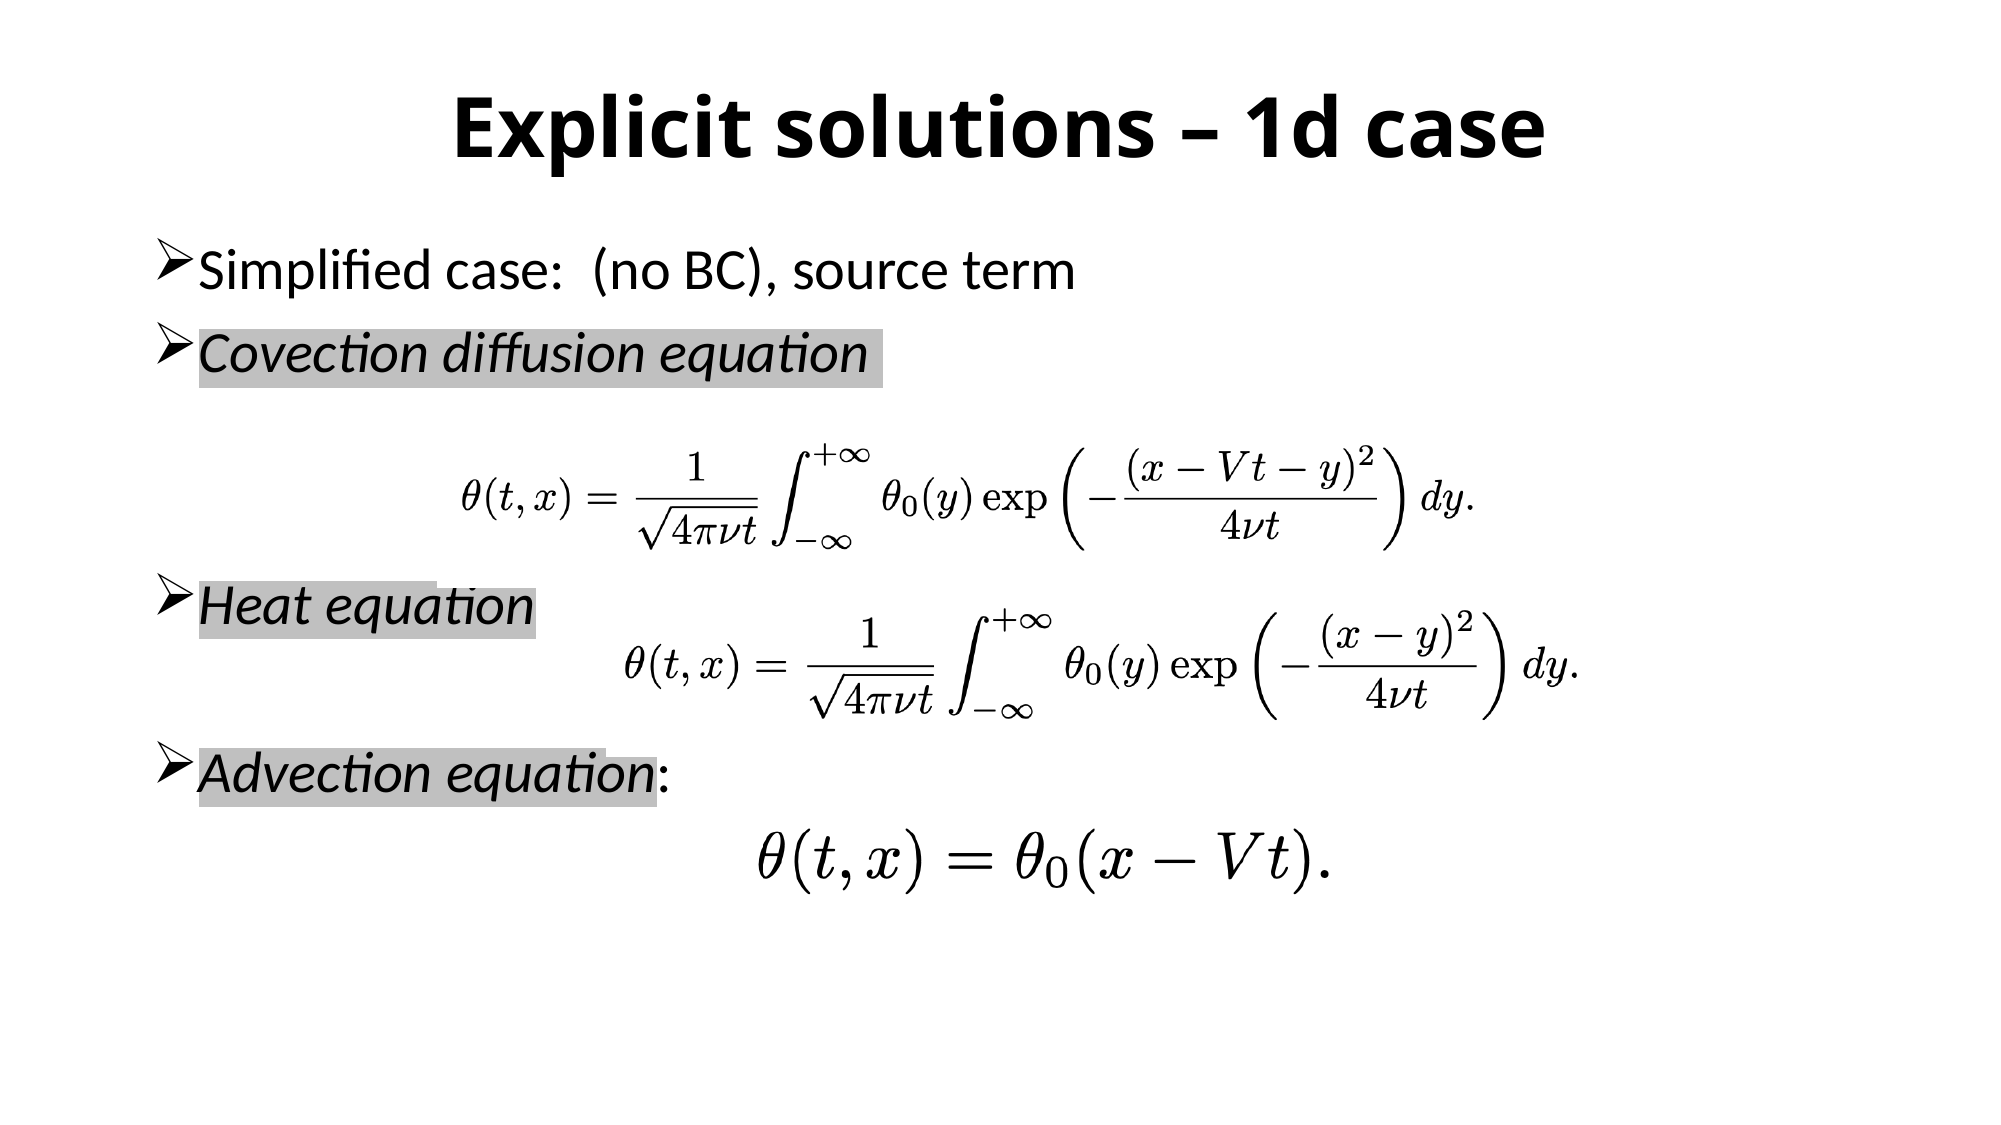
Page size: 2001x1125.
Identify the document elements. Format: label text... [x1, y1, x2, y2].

picture [722, 786, 1393, 958]
picture [437, 411, 1615, 757]
title Explicit solutions – 1d case [137, 59, 1863, 201]
